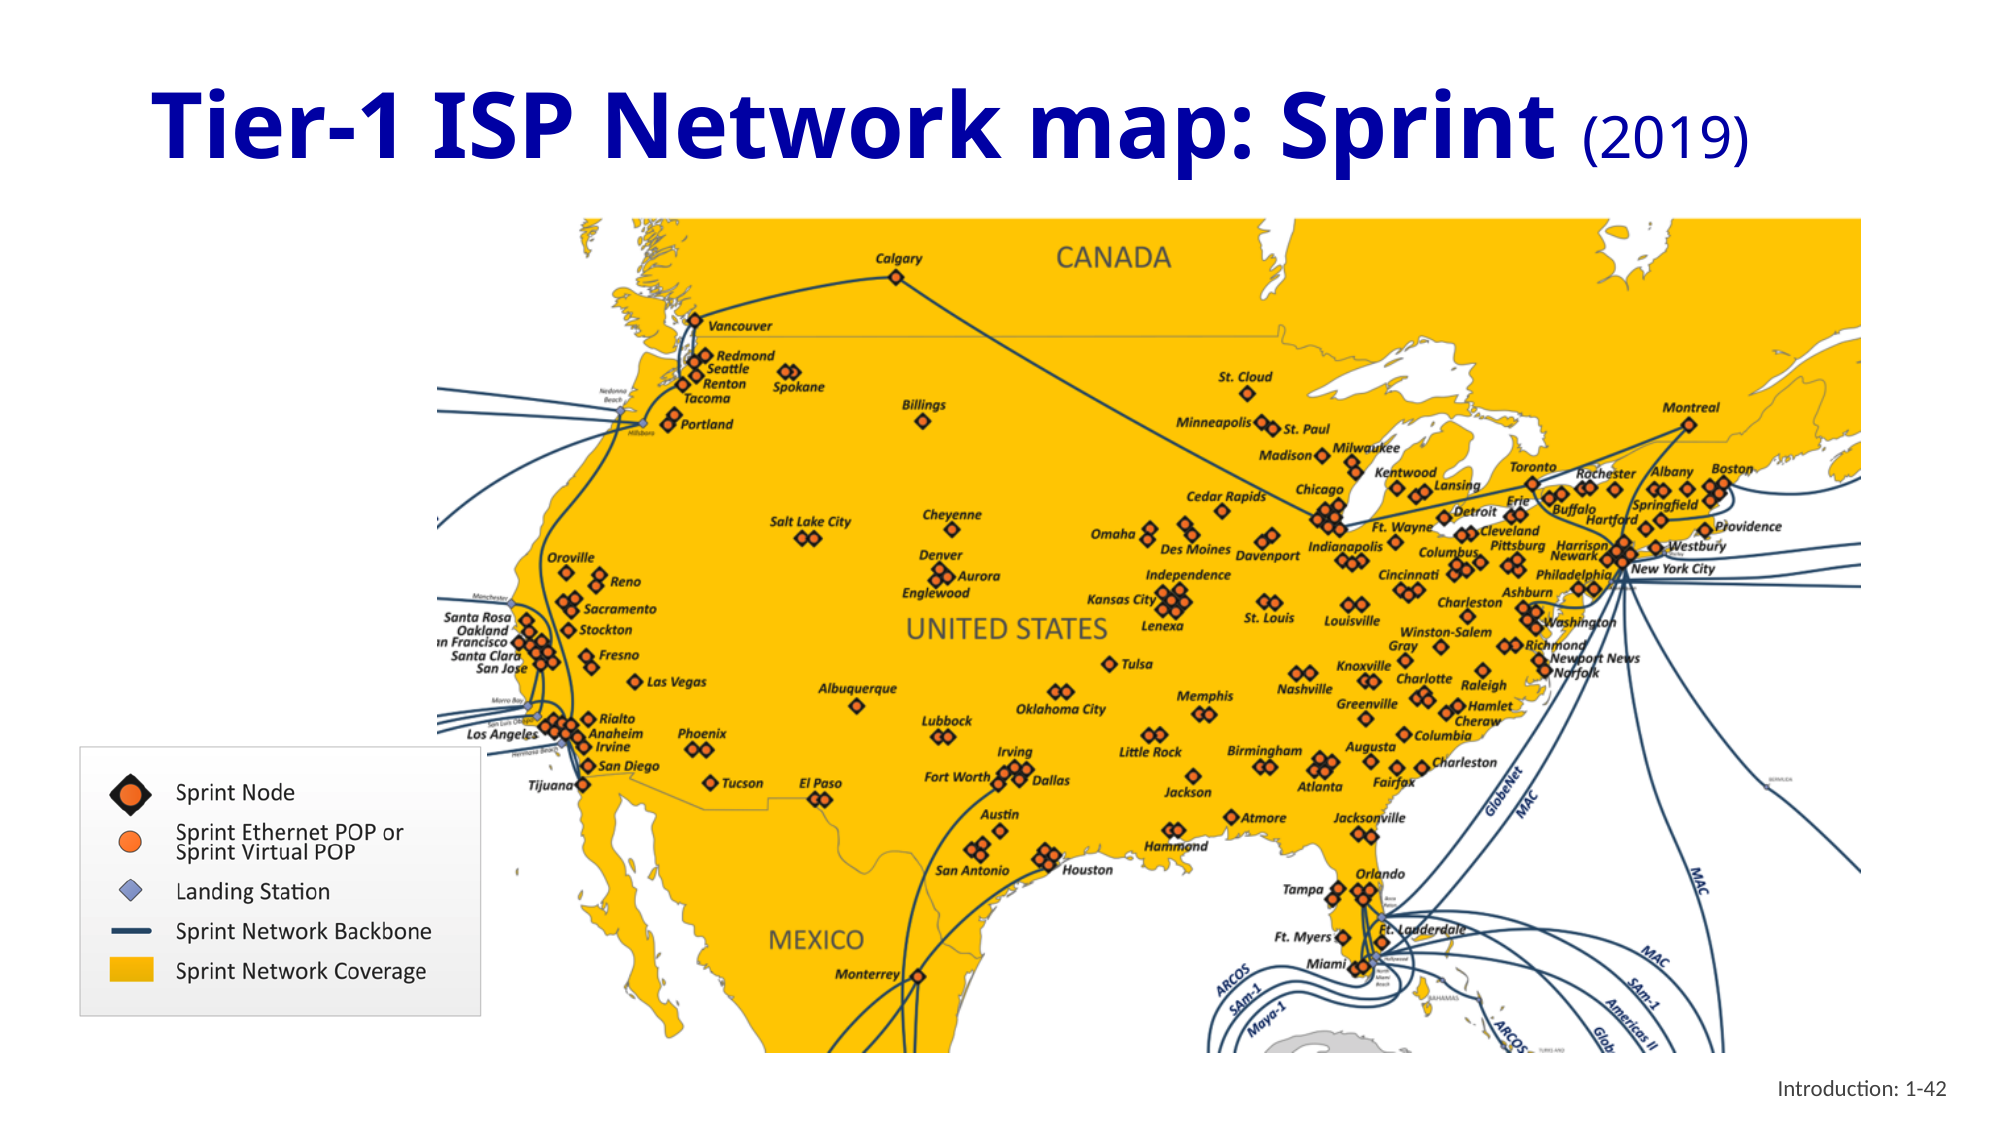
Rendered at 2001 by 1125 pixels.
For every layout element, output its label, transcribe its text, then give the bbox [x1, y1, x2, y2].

picture [76, 206, 1861, 1053]
title Tier-1 ISP Network map: Sprint (2019) [135, 55, 1861, 202]
slide_number Introduction: 1-42 [1512, 1057, 1963, 1118]
